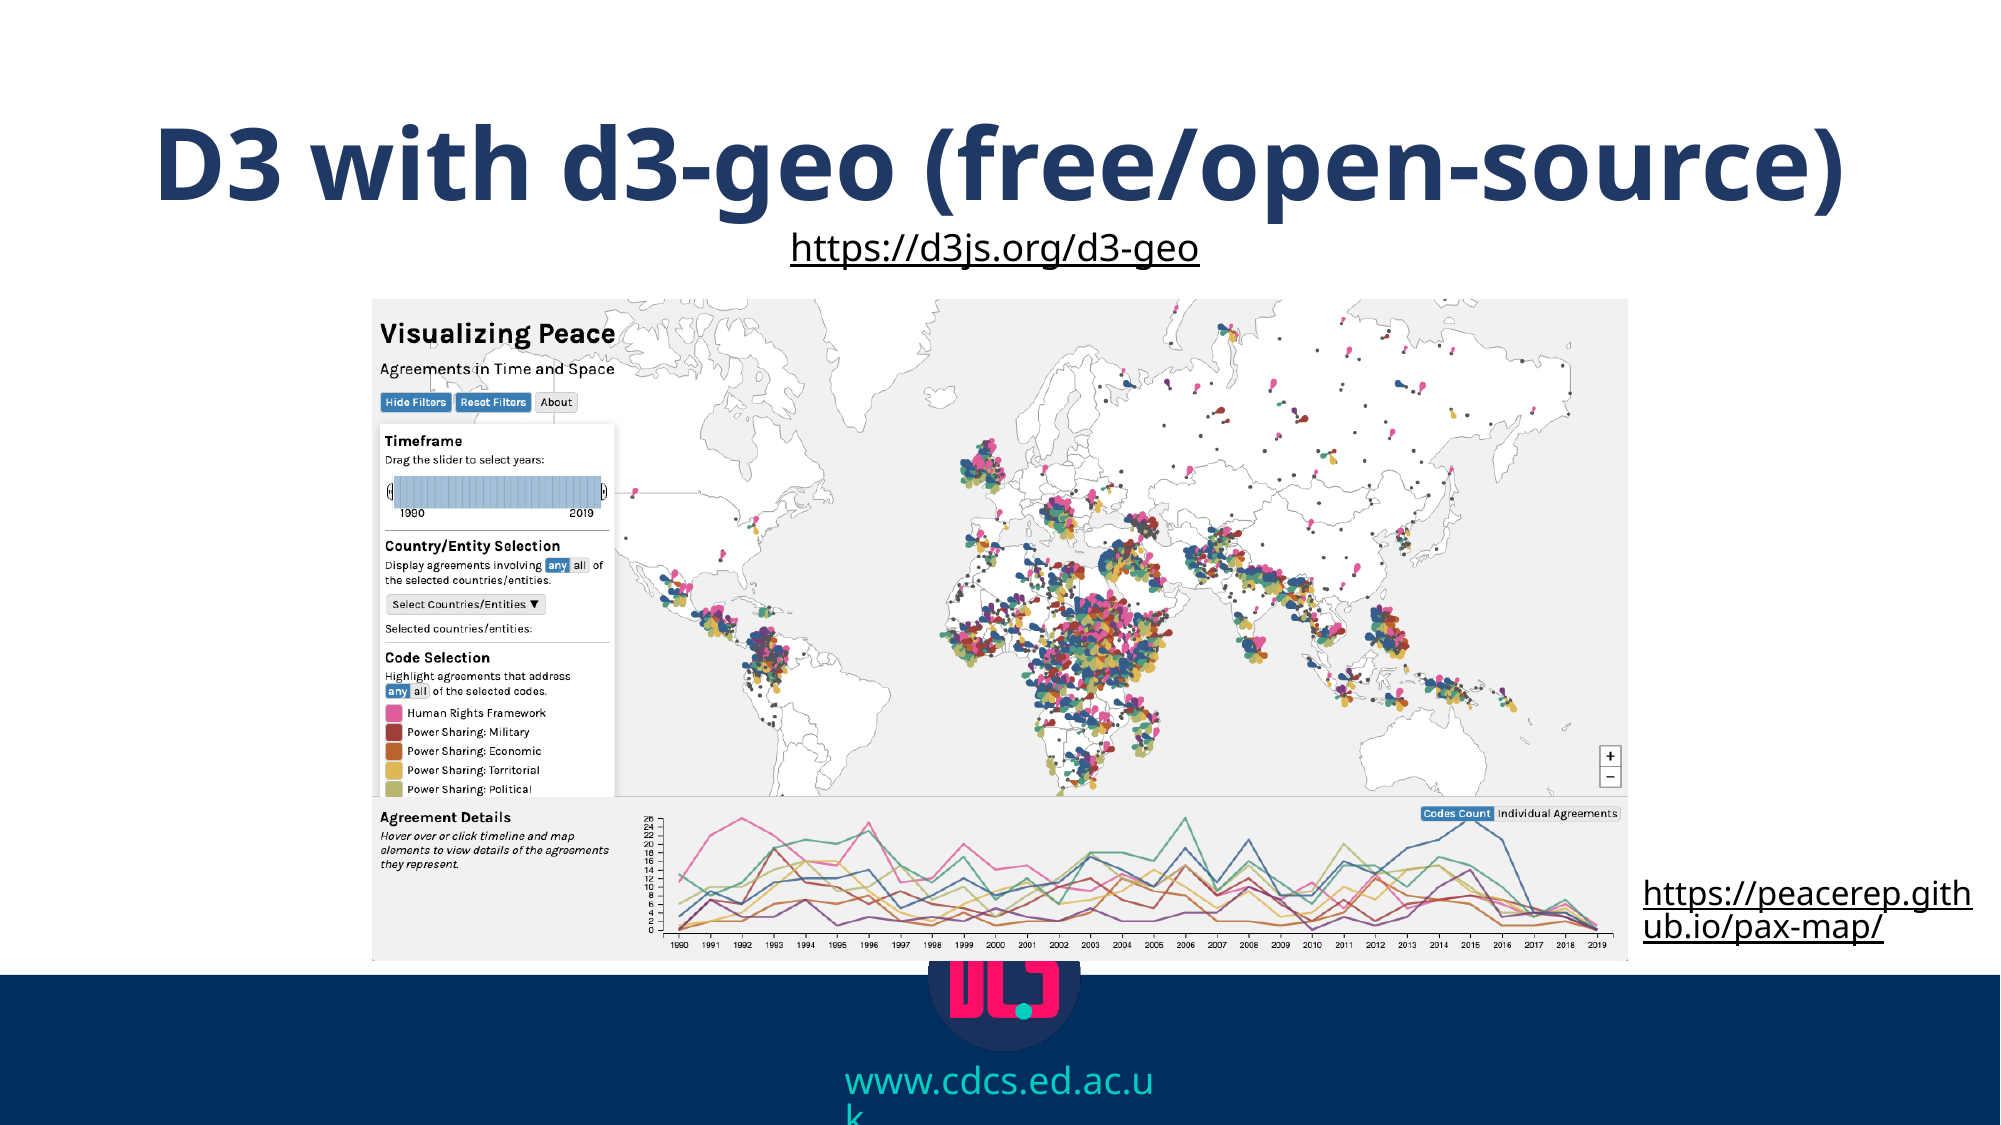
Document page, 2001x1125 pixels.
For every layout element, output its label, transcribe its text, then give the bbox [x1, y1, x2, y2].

text_box https://d3js.org/d3-geo [409, 216, 1591, 283]
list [371, 299, 1628, 961]
title D3 with d3-geo (free/open-source) [137, 59, 1863, 278]
picture [914, 961, 1094, 1065]
text_box https://peacerep.github.io/pax-map/ [1627, 864, 2000, 965]
